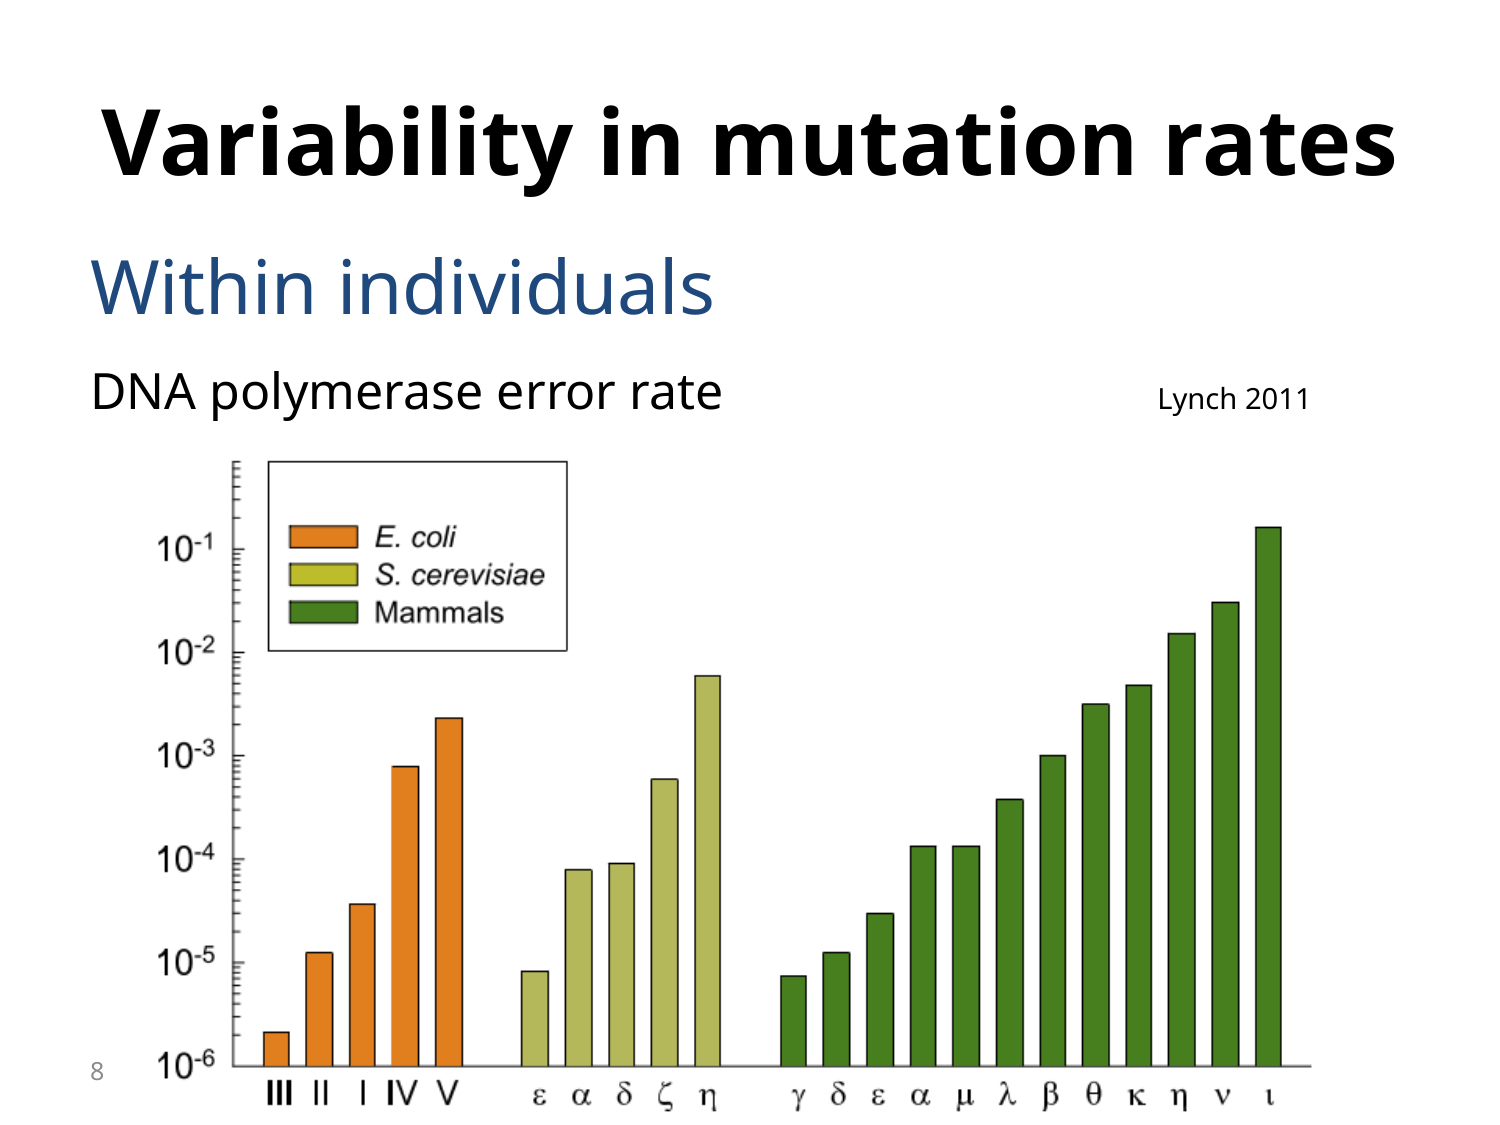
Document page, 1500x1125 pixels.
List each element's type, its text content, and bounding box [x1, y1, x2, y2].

title Variability in mutation rates [75, 45, 1425, 231]
list Within individuals DNA polymerase error rate Lynch 2011 [75, 231, 1425, 975]
picture [140, 444, 1330, 1119]
slide_number 8 [75, 1042, 134, 1103]
